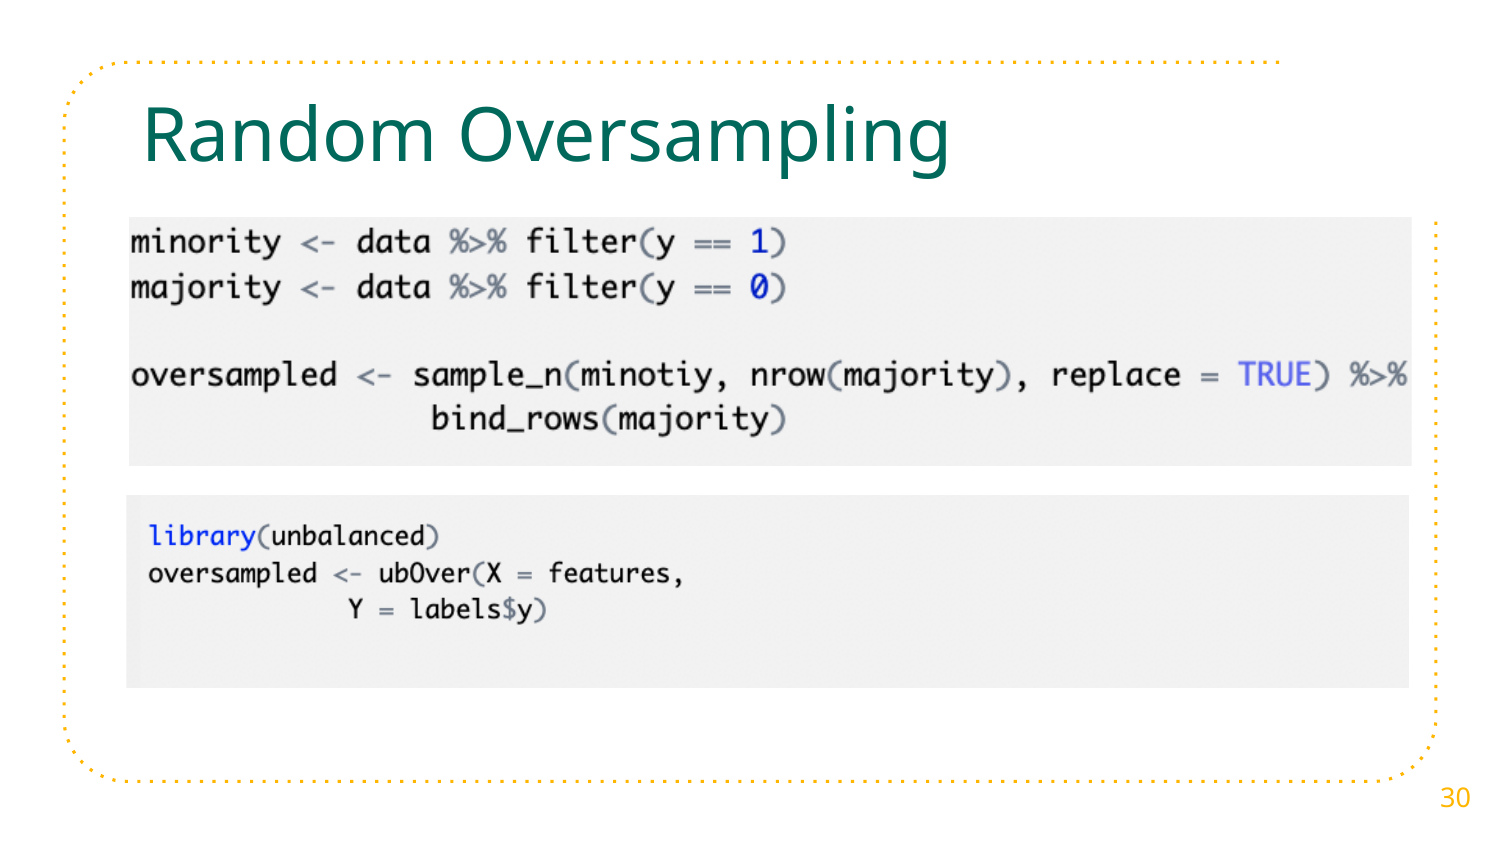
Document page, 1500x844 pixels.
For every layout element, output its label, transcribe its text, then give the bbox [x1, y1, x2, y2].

title Random Oversampling [126, 71, 1253, 212]
slide_number 30 [1411, 753, 1500, 844]
picture [128, 216, 1412, 466]
picture [125, 495, 1409, 689]
